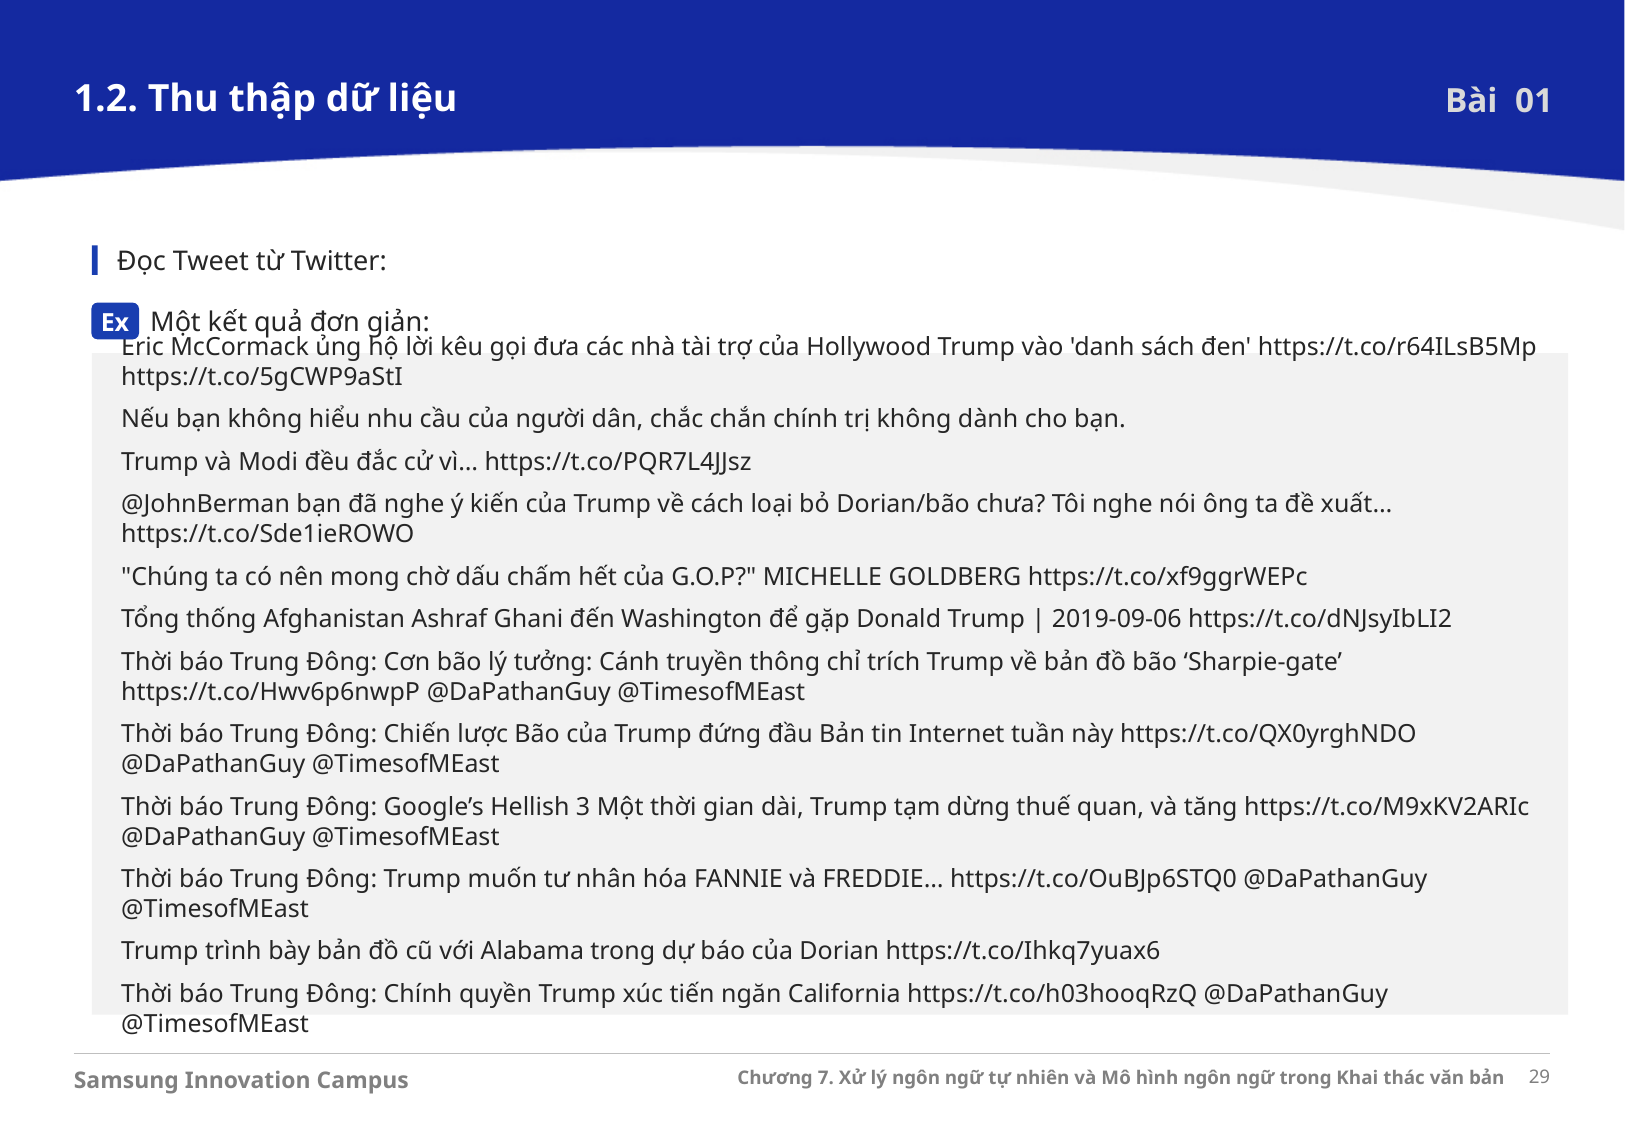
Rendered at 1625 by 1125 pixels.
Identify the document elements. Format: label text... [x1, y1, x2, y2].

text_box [91, 302, 1087, 340]
text_box 1.2. Thu thập dữ liệu [73, 73, 1515, 119]
text_box Bài 01 [1515, 78, 1554, 119]
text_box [91, 243, 1533, 277]
picture [0, 0, 1625, 1125]
text_box Eric McCormack ủng hộ lời kêu gọi đưa các nhà tài trợ của Hollywood Trump vào 'danh sách đen' https://t.co/r64ILsB5Mp https://t.co/5gCWP9aStI​ Nếu bạn không hiểu nhu cầu của người dân, chắc chắn chính trị không dành cho bạn. ​ Trump và Modi đều đắc cử vì… https://t.co/PQR7L4JJsz​ @JohnBerman bạn đã nghe ý kiến của Trump về cách loại bỏ Dorian/bão chưa? Tôi nghe nói ông ta đề xuất… https://t.co/Sde1ieROWO​ "Chúng ta có nên mong chờ dấu chấm hết của G.O.P?" MICHELLE GOLDBERG https://t.co/xf9ggrWEPc​ Tổng thống Afghanistan Ashraf Ghani đến Washington để gặp Donald Trump | 2019-09-06 https://t.co/dNJsyIbLI2​ Thời báo Trung Đông: Cơn bão lý tưởng: Cánh truyền thông chỉ trích Trump về bản đồ bão ‘Sharpie-gate’ https://t.co/Hwv6p6nwpP @DaPathanGuy @TimesofMEast​ Thời báo Trung Đông: Chiến lược Bão của Trump đứng đầu Bản tin Internet tuần này https://t.co/QX0yrghNDO @DaPathanGuy @TimesofMEast​ Thời báo Trung Đông: Google’s Hellish 3 Một thời gian dài, Trump tạm dừng thuế quan, và tăng https://t.co/M9xKV2ARIc @DaPathanGuy @TimesofMEast​ Thời báo Trung Đông: Trump muốn tư nhân hóa FANNIE và FREDDIE… https://t.co/OuBJp6STQ0 @DaPathanGuy @TimesofMEast​ Trump trình bày bản đồ cũ với Alabama trong dự báo của Dorian https://t.co/Ihkq7yuax6​ Thời báo Trung Đông: Chính quyền Trump xúc tiến ngăn California https://t.co/h03hooqRzQ @DaPathanGuy @TimesofMEast​ [91, 352, 1569, 1016]
